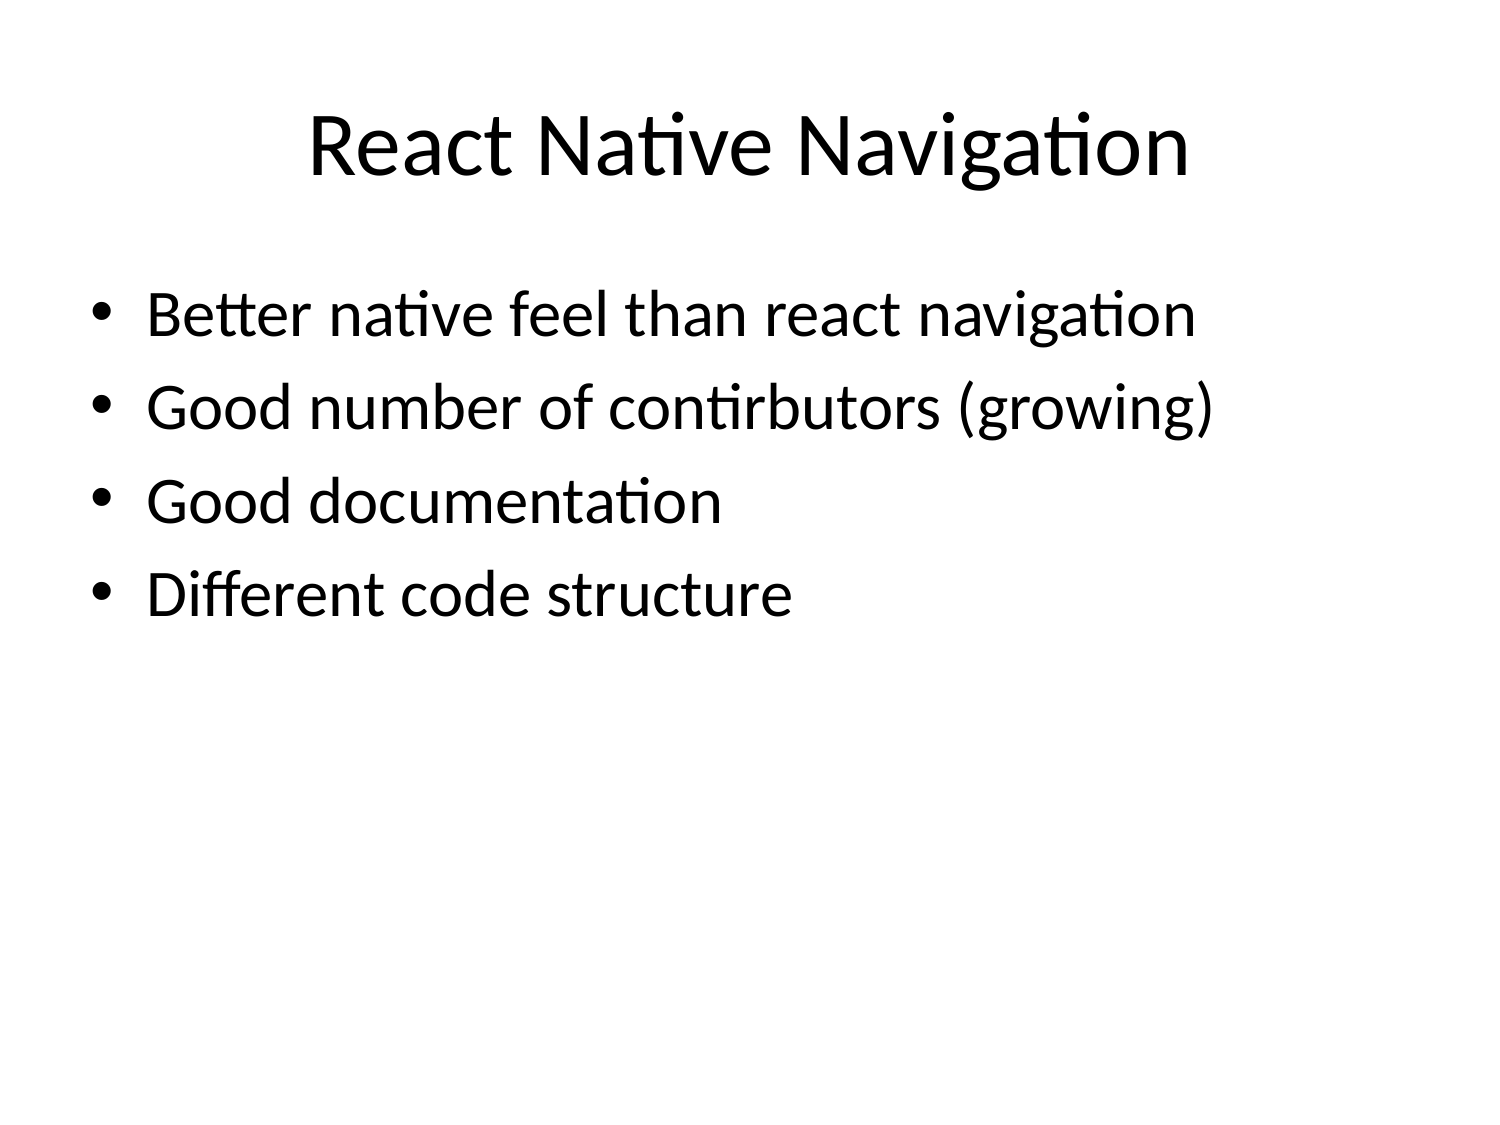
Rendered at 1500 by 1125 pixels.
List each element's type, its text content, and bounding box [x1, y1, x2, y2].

title React Native Navigation [75, 45, 1425, 233]
list Better native feel than react navigation Good number of contirbutors (growing) Good documentation Different code structure [75, 262, 1425, 1005]
